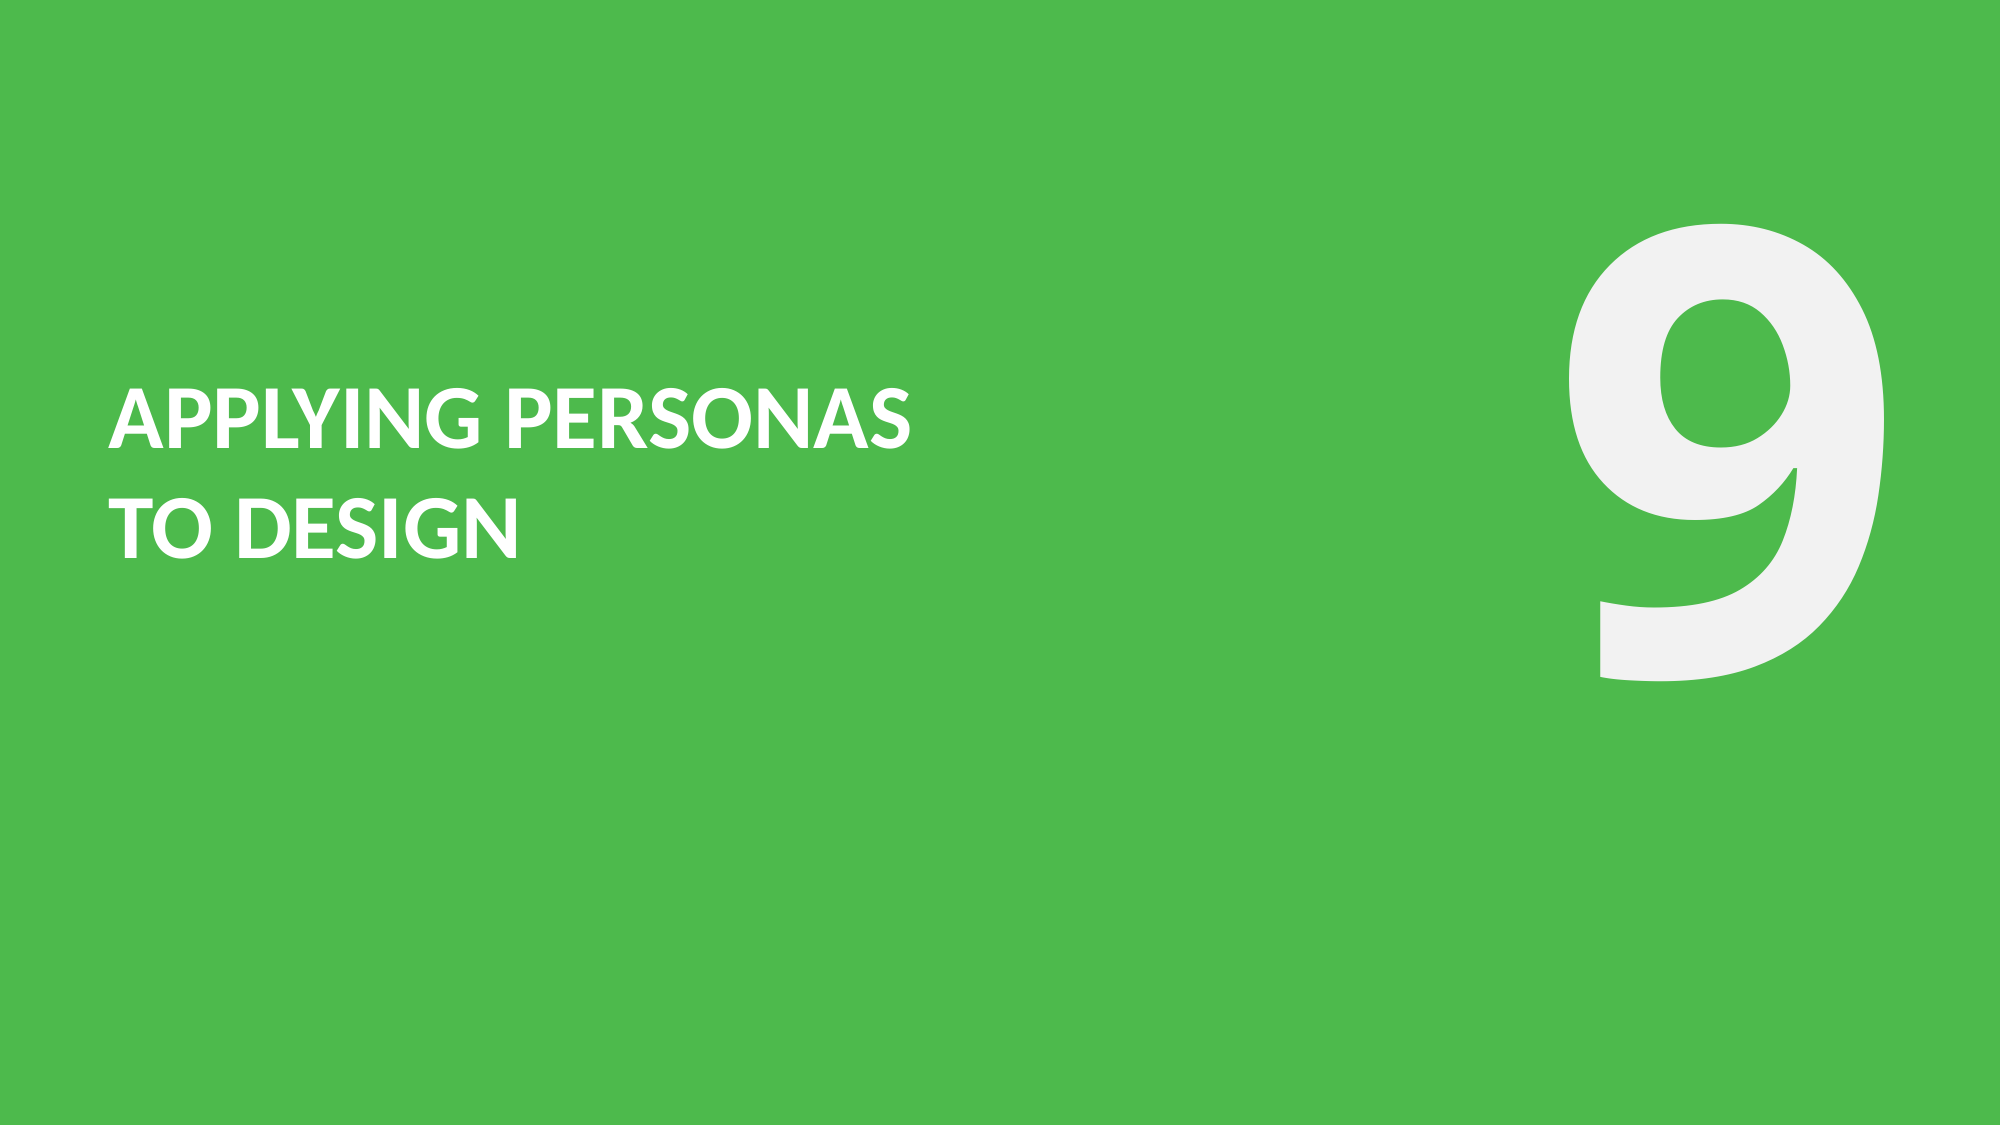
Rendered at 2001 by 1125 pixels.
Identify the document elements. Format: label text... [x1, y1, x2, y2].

list 9 [968, 35, 1923, 808]
title Applying Personas to design [93, 349, 1907, 1055]
